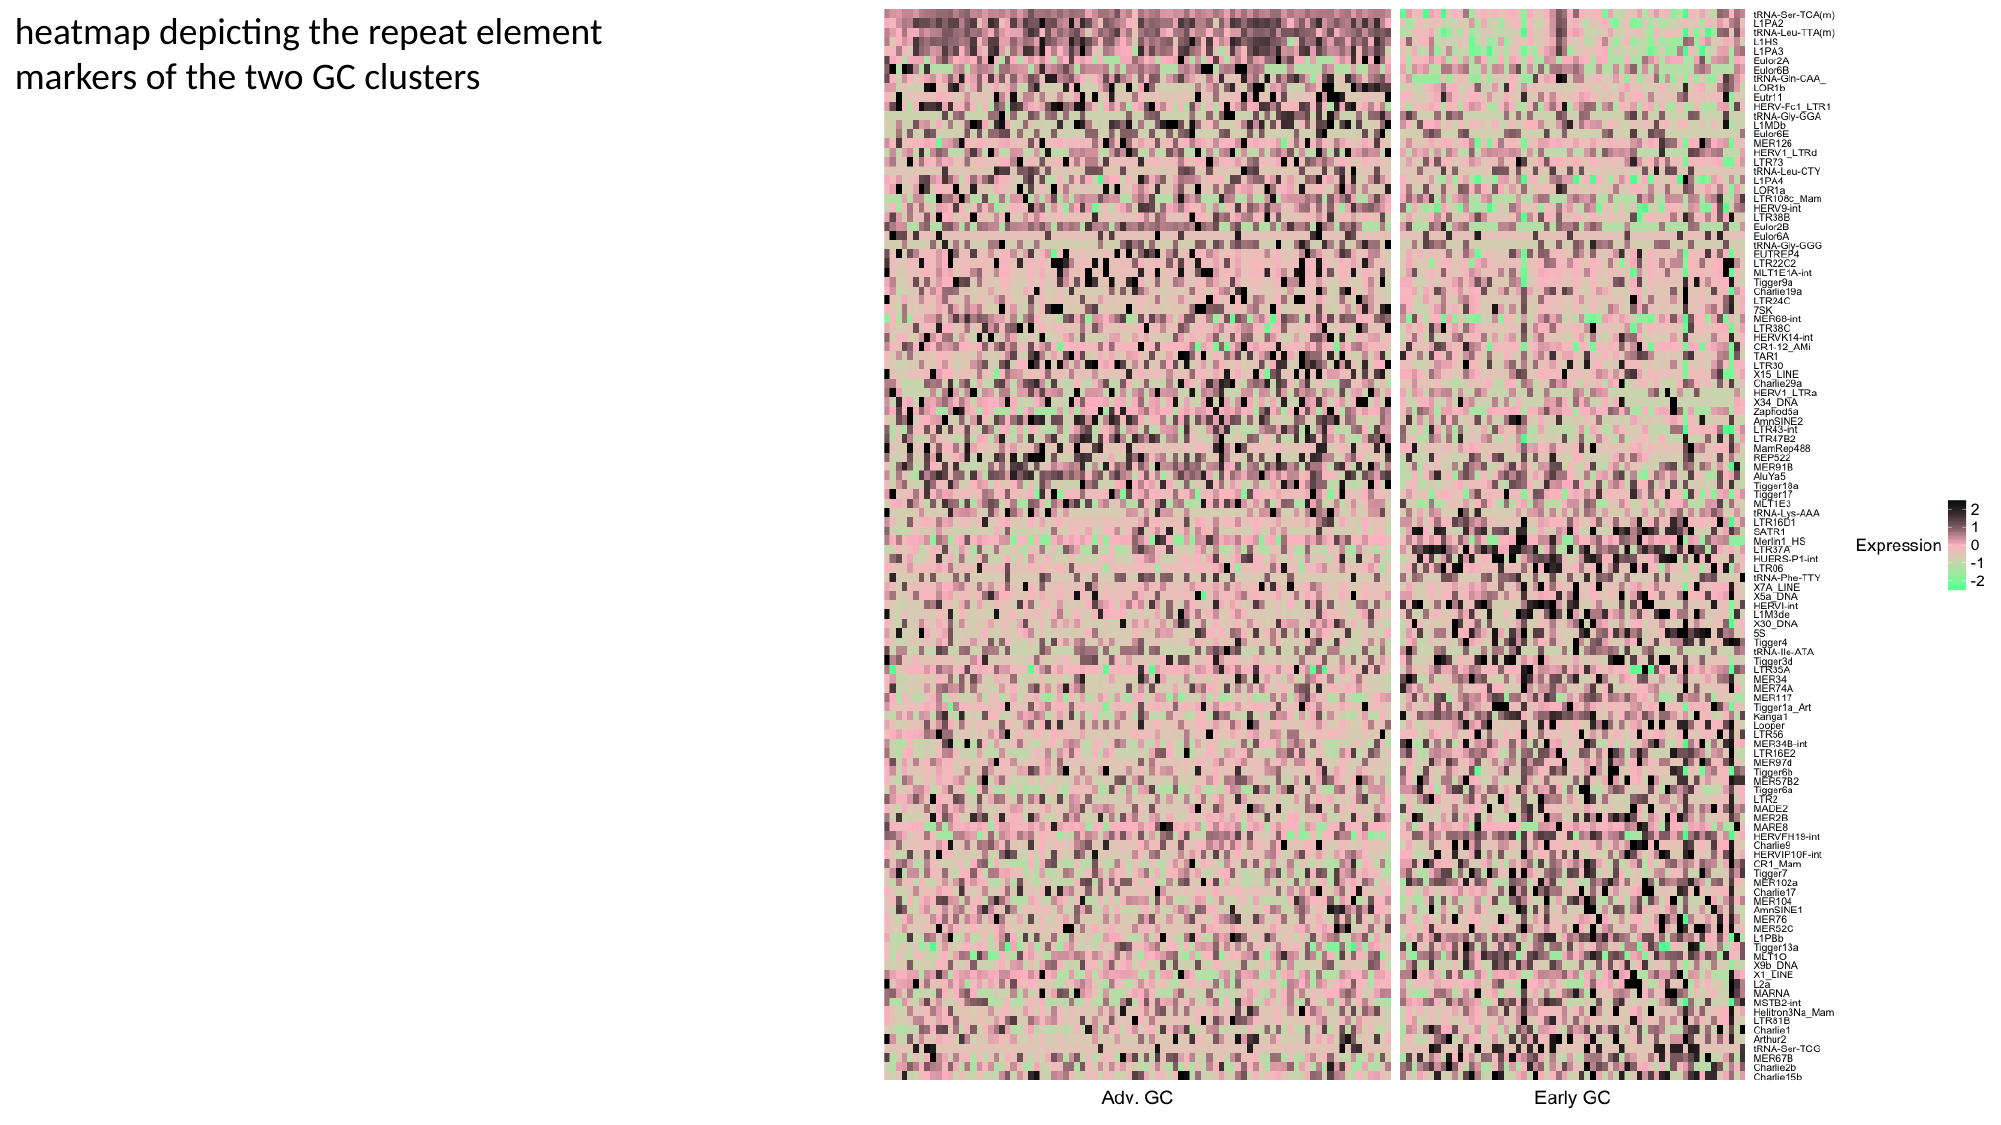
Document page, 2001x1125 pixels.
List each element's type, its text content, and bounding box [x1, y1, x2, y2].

picture [874, 0, 2000, 1125]
text_box heatmap depicting the repeat element markers of the two GC clusters [0, 0, 631, 105]
